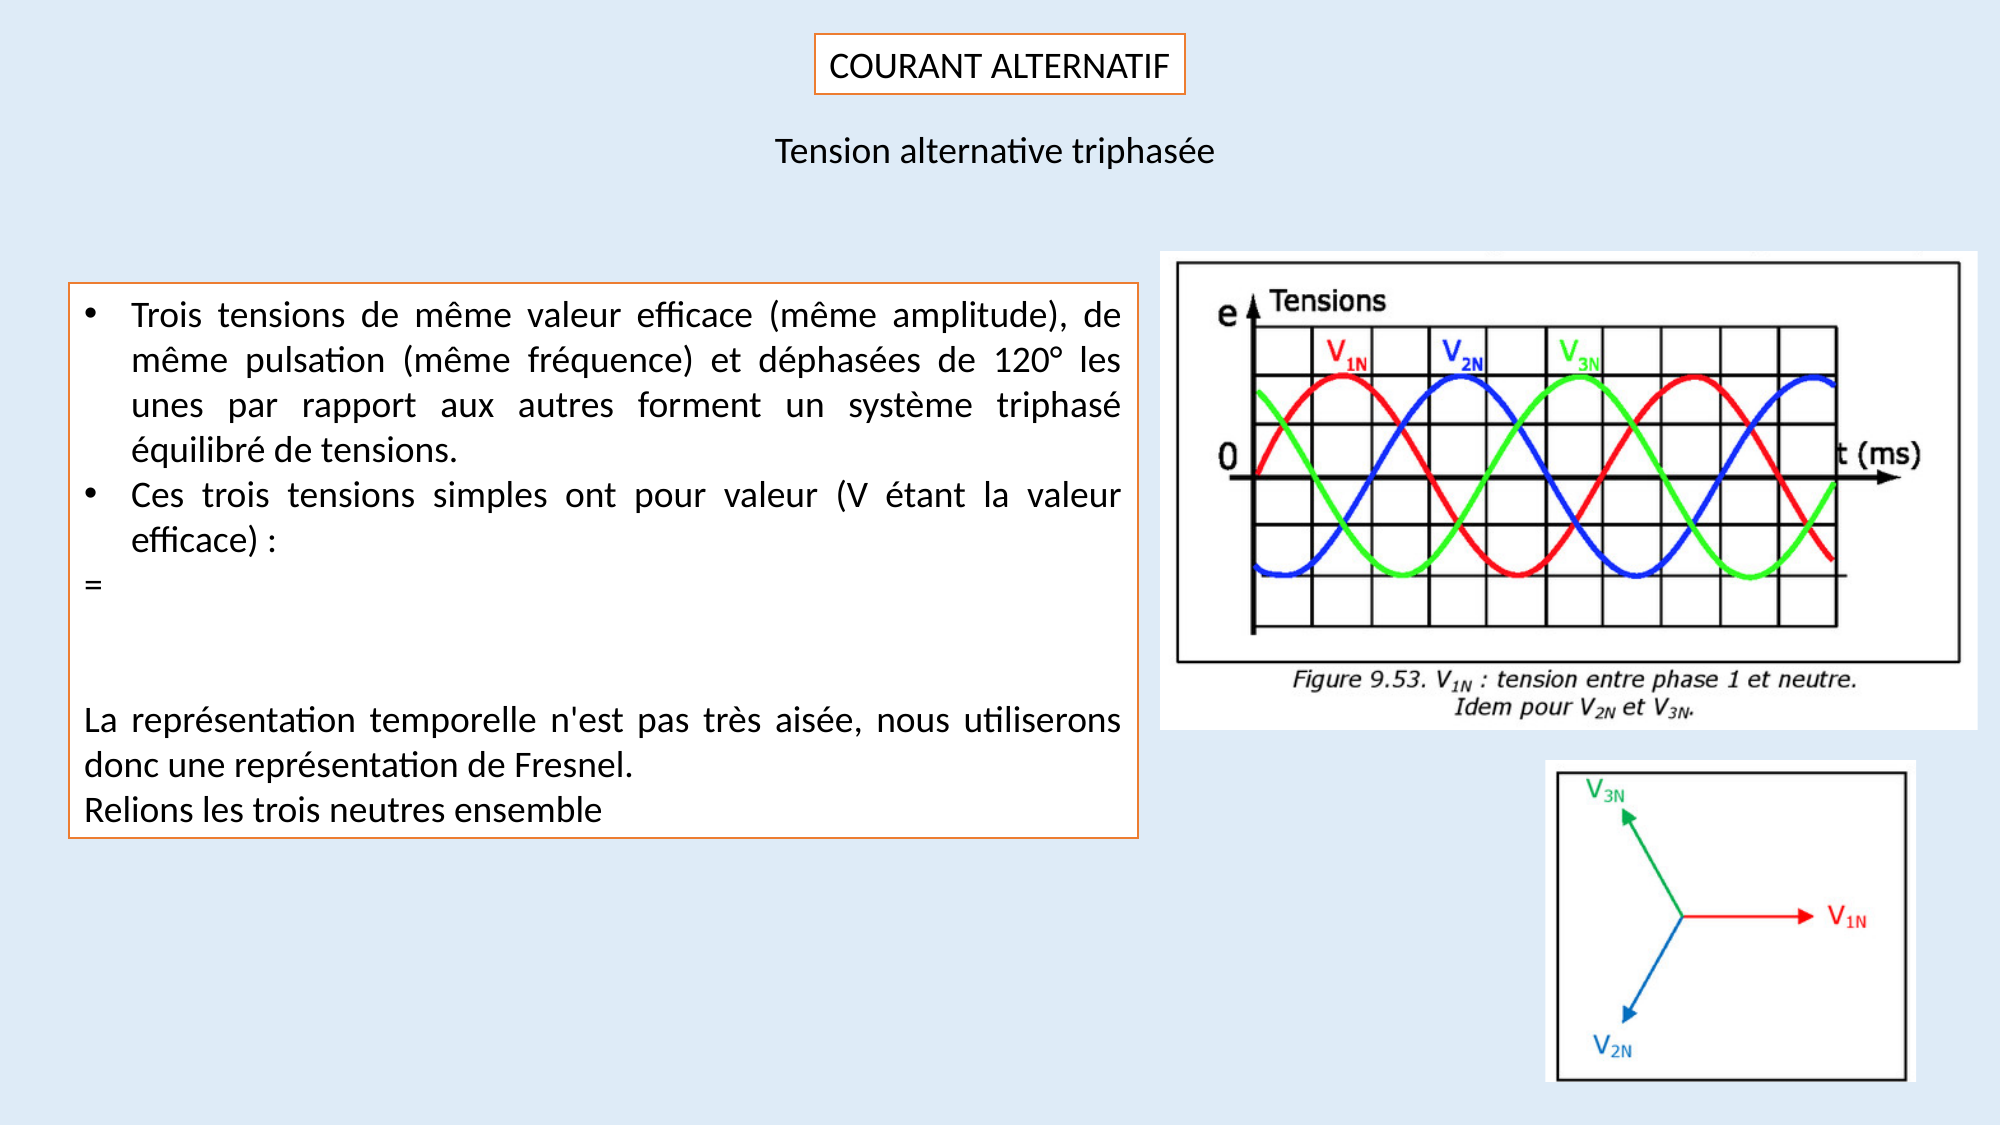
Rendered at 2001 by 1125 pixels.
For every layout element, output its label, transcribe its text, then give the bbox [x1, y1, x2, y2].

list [1545, 760, 1917, 1082]
text_box Tension alternative triphasée [760, 118, 1240, 179]
picture [1159, 251, 1978, 730]
text_box COURANT ALTERNATIF [814, 33, 1186, 95]
